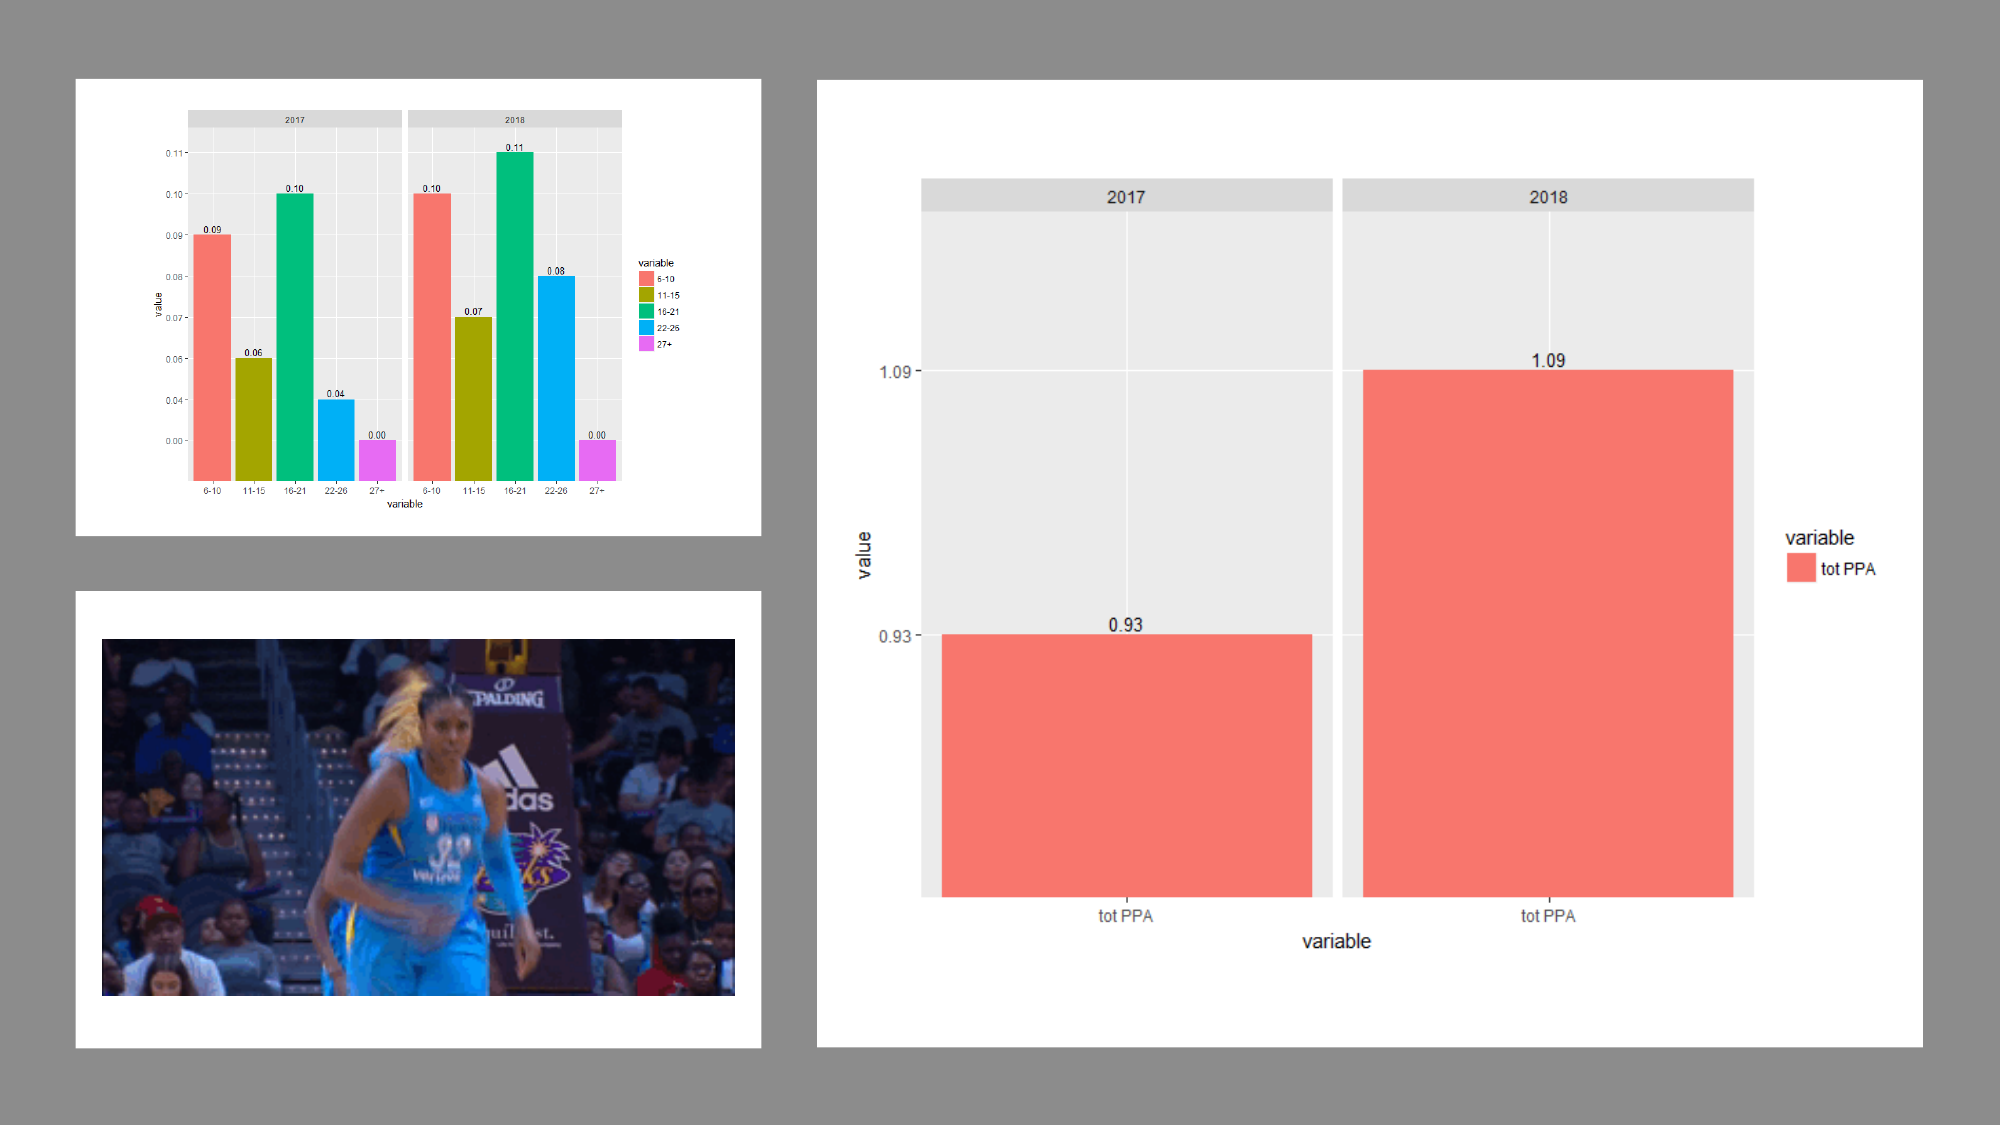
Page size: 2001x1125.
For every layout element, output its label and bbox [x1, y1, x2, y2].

picture [147, 105, 690, 512]
text_box [75, 590, 762, 1049]
text_box [75, 78, 762, 537]
text_box [0, 0, 2000, 1125]
text_box [816, 79, 1924, 1048]
picture [102, 639, 735, 996]
picture [843, 169, 1896, 958]
